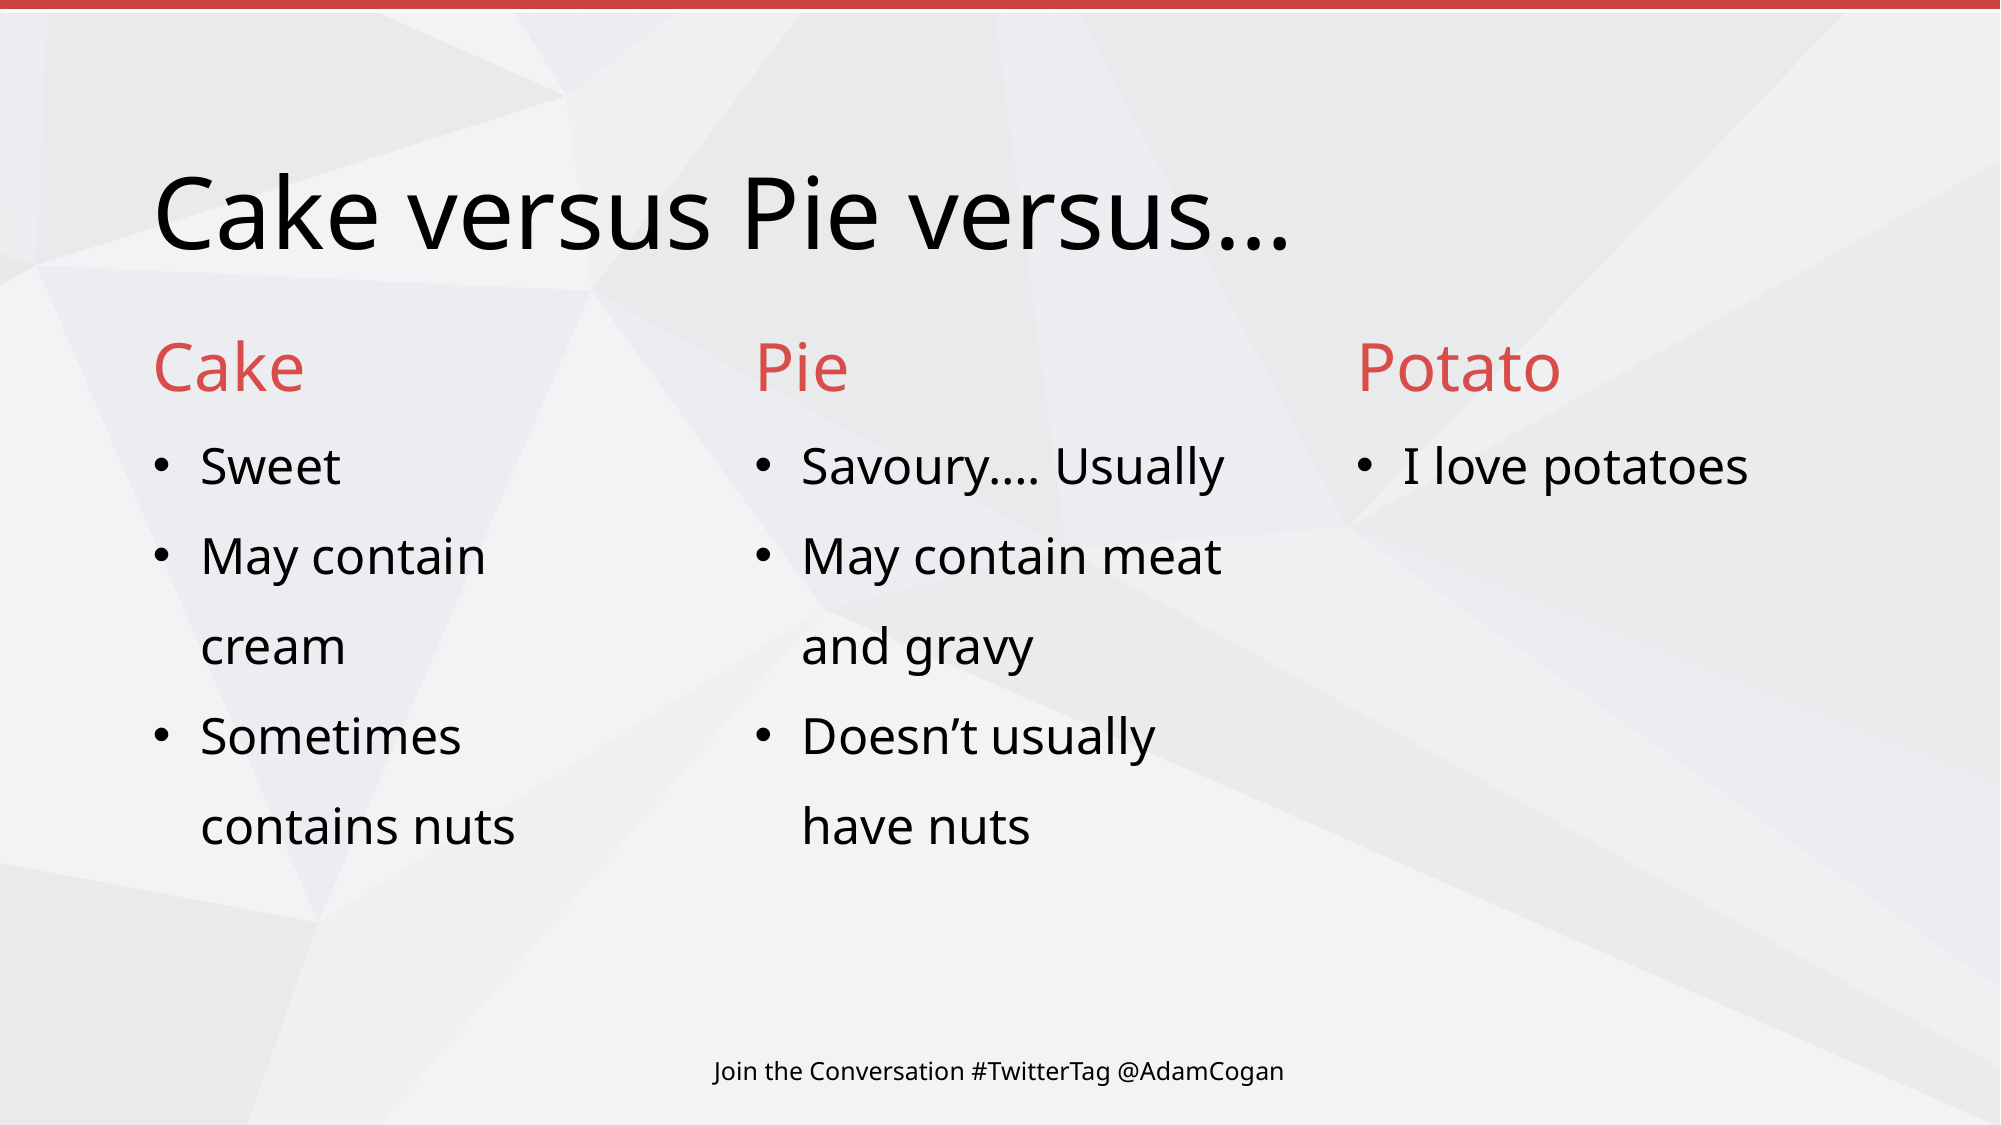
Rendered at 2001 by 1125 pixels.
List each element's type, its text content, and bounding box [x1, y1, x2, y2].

list Pie Savoury…. Usually May contain meat and gravy Doesn’t usually have nuts [725, 278, 1275, 1025]
subtitle Select this shape object [0, 13, 2000, 1125]
list Cake Sweet May contain cream Sometimes contains nuts [123, 278, 674, 1025]
footer Join the Conversation #TwitterTag @AdamCogan [123, 1042, 1877, 1103]
title Cake versus Pie versus… [123, 60, 1877, 278]
list Potato I love potatoes [1326, 278, 1877, 1025]
